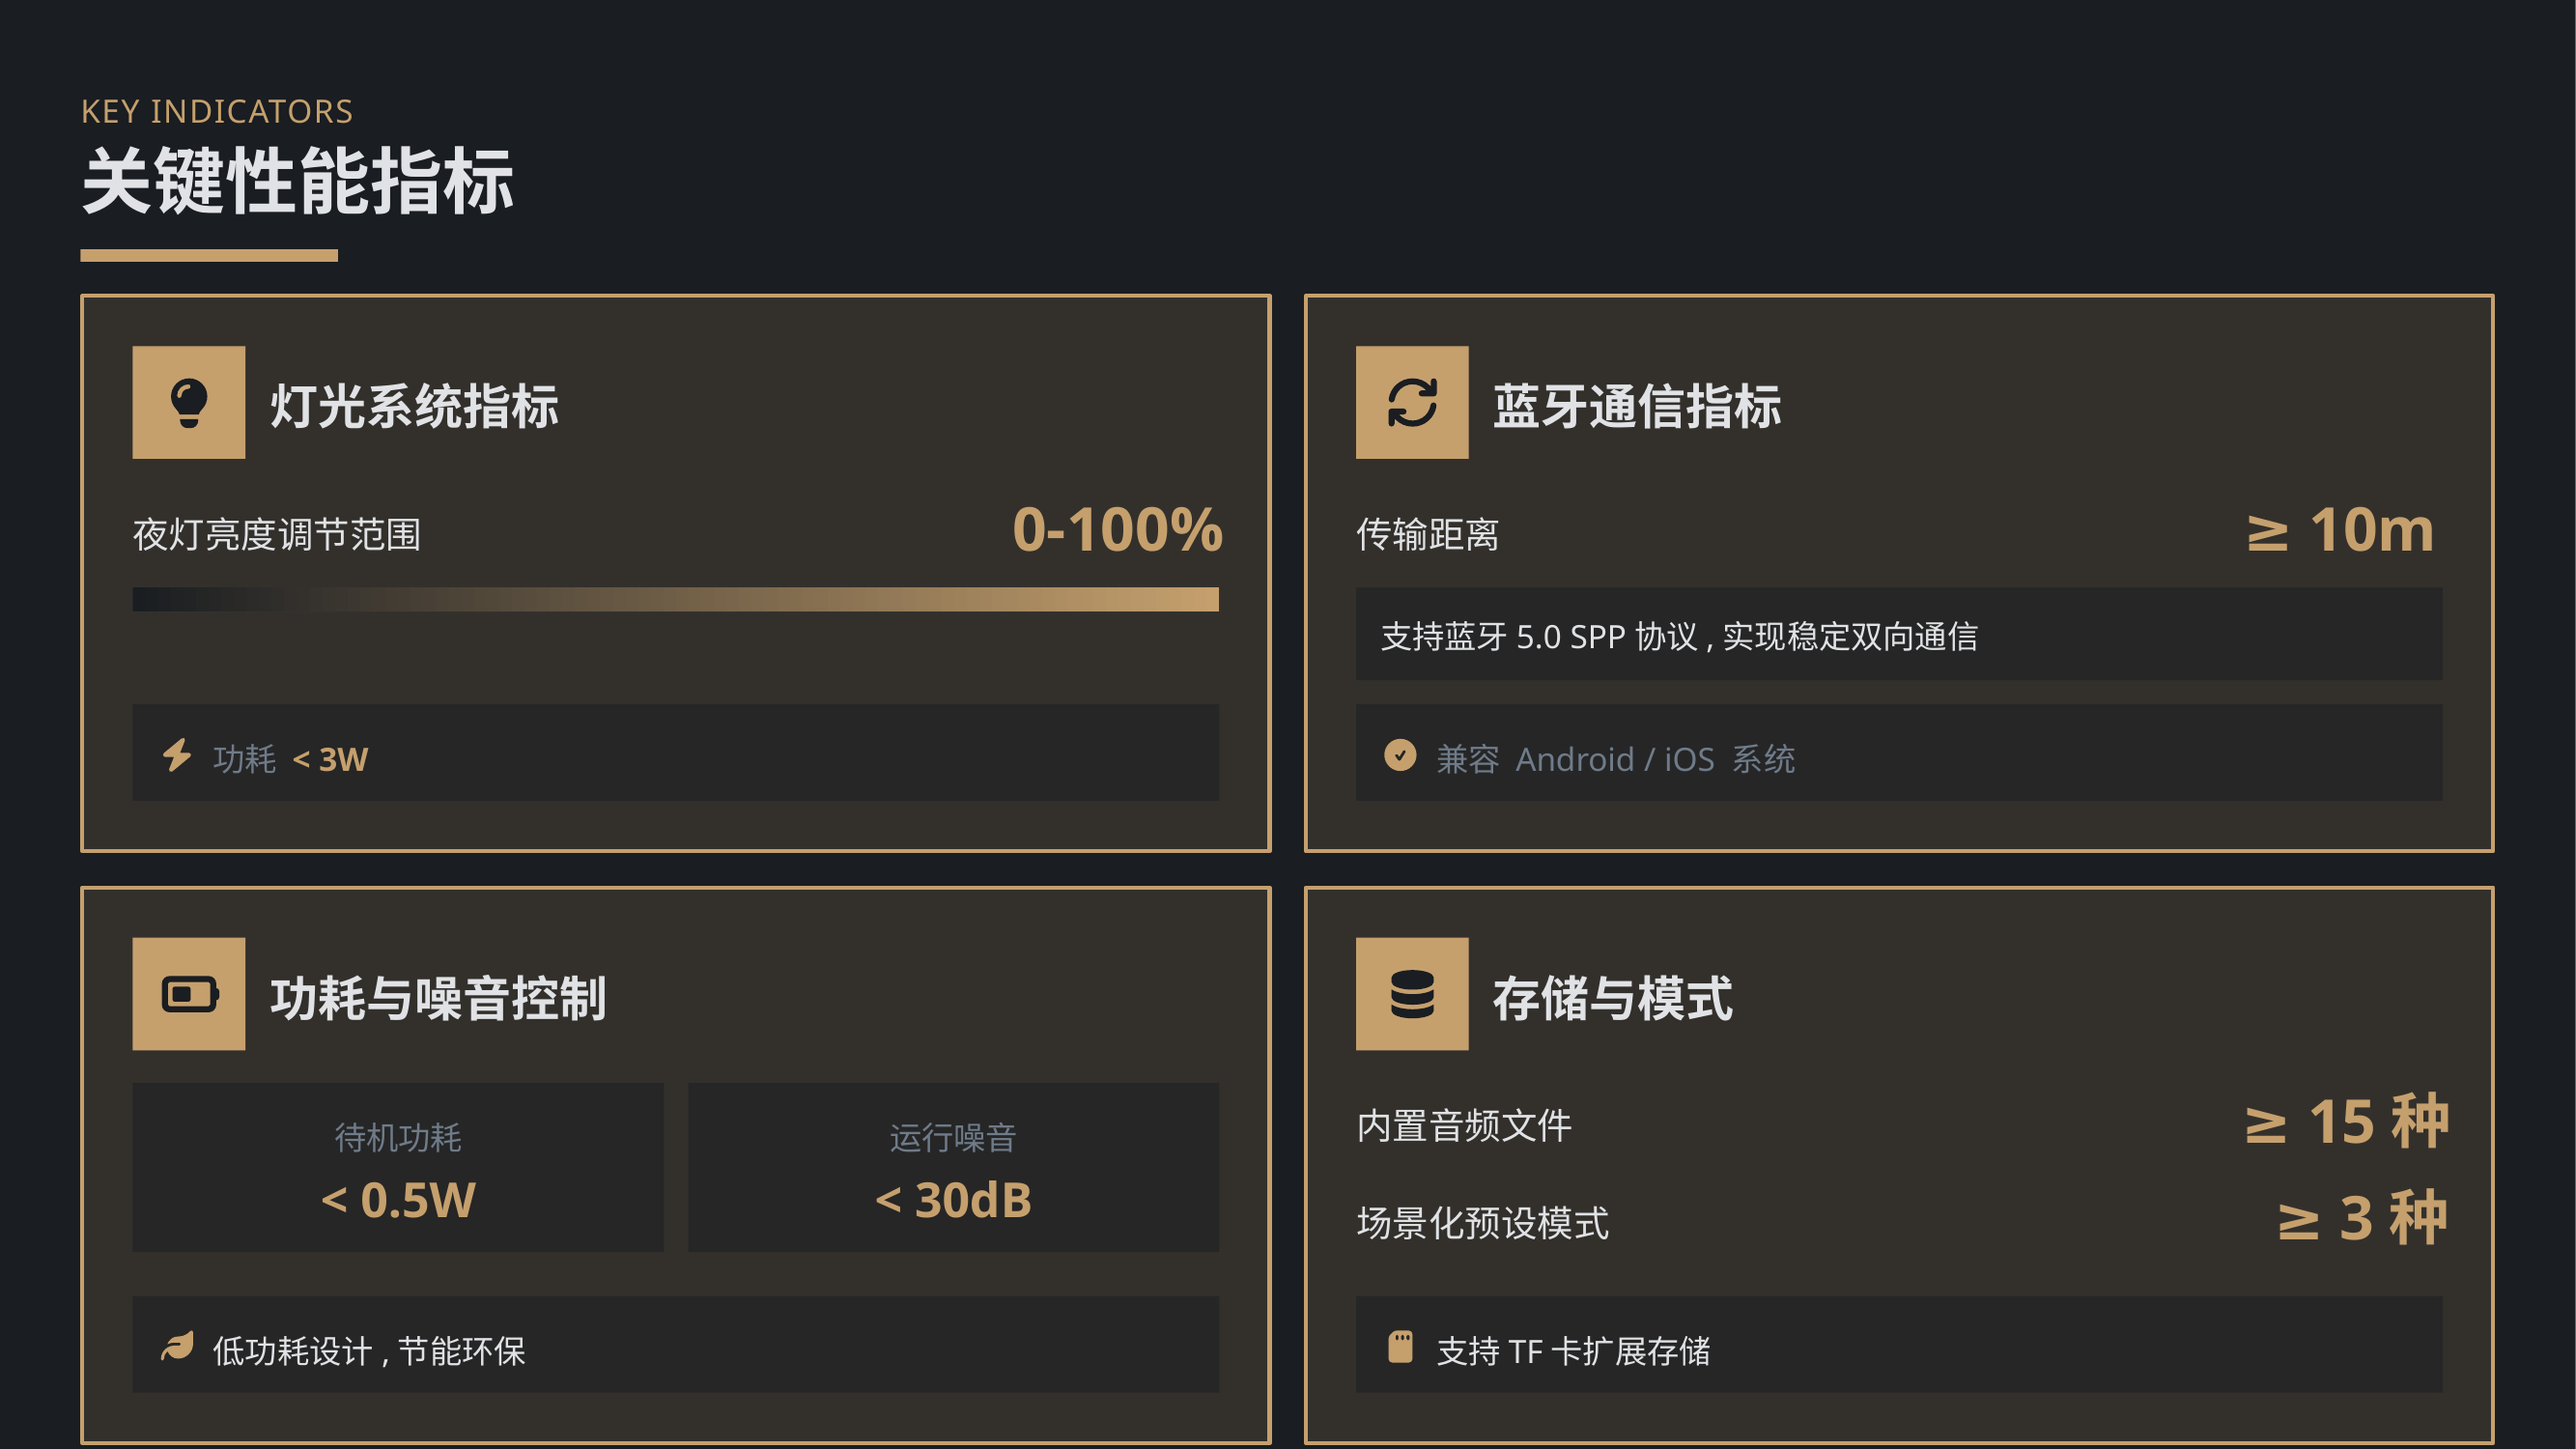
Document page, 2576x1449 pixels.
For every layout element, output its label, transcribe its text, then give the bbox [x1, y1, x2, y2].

text_box [132, 587, 1220, 612]
text_box < 0.5W [144, 1163, 652, 1228]
text_box [80, 249, 338, 262]
text_box [82, 296, 1270, 852]
text_box [1388, 1330, 1413, 1363]
text_box ≥ 3种 [2274, 1179, 2474, 1252]
text_box [1391, 989, 1434, 1006]
text_box [180, 418, 199, 429]
text_box 支持TF卡扩展存储 [1436, 1320, 2435, 1369]
text_box [162, 738, 191, 772]
text_box [132, 1082, 665, 1252]
text_box KEY INDICATORS [80, 80, 2511, 129]
text_box 运行噪音 [704, 1106, 1203, 1155]
text_box 夜灯亮度调节范围 [132, 498, 441, 555]
text_box < 30dB [699, 1163, 1207, 1228]
text_box [1306, 887, 2494, 1443]
text_box [132, 937, 246, 1051]
text_box 低功耗设计,节能环保 [212, 1320, 1212, 1369]
text_box 待机功耗 [149, 1106, 648, 1155]
text_box [1384, 738, 1417, 772]
text_box 支持蓝牙5.0 SPP协议,实现稳定双向通信 [1380, 611, 2435, 657]
text_box [1388, 402, 1437, 427]
text_box [1356, 1295, 2444, 1393]
text_box 灯光系统指标 [269, 370, 584, 435]
text_box [1356, 587, 2444, 681]
text_box 功耗与噪音控制 [269, 961, 633, 1027]
text_box [171, 378, 208, 415]
text_box 关键性能指标 [80, 145, 2532, 226]
text_box [1356, 346, 1469, 459]
text_box [160, 1330, 193, 1361]
text_box [1388, 378, 1437, 403]
text_box 传输距离 [1356, 498, 1519, 555]
text_box [132, 704, 1220, 802]
text_box 兼容 Android / iOS 系统 [1436, 728, 2435, 778]
text_box [688, 1082, 1220, 1252]
text_box [1356, 937, 1469, 1051]
text_box ≥ 15种 [2241, 1082, 2474, 1155]
text_box [1391, 970, 1434, 990]
text_box 0-100% [1012, 491, 1250, 564]
text_box 存储与模式 [1492, 961, 1759, 1027]
text_box 场景化预设模式 [1356, 1187, 1628, 1244]
text_box [1306, 296, 2494, 852]
text_box 内置音频文件 [1356, 1091, 1592, 1148]
text_box 蓝牙通信指标 [1492, 370, 1807, 435]
text_box 功耗 < 3W [212, 728, 1212, 778]
text_box [132, 1295, 1220, 1393]
text_box [161, 976, 220, 1012]
text_box [1356, 704, 2444, 802]
text_box [1391, 1004, 1434, 1019]
text_box ≥ 10m [2243, 491, 2473, 564]
text_box [132, 346, 246, 459]
text_box [82, 887, 1270, 1443]
